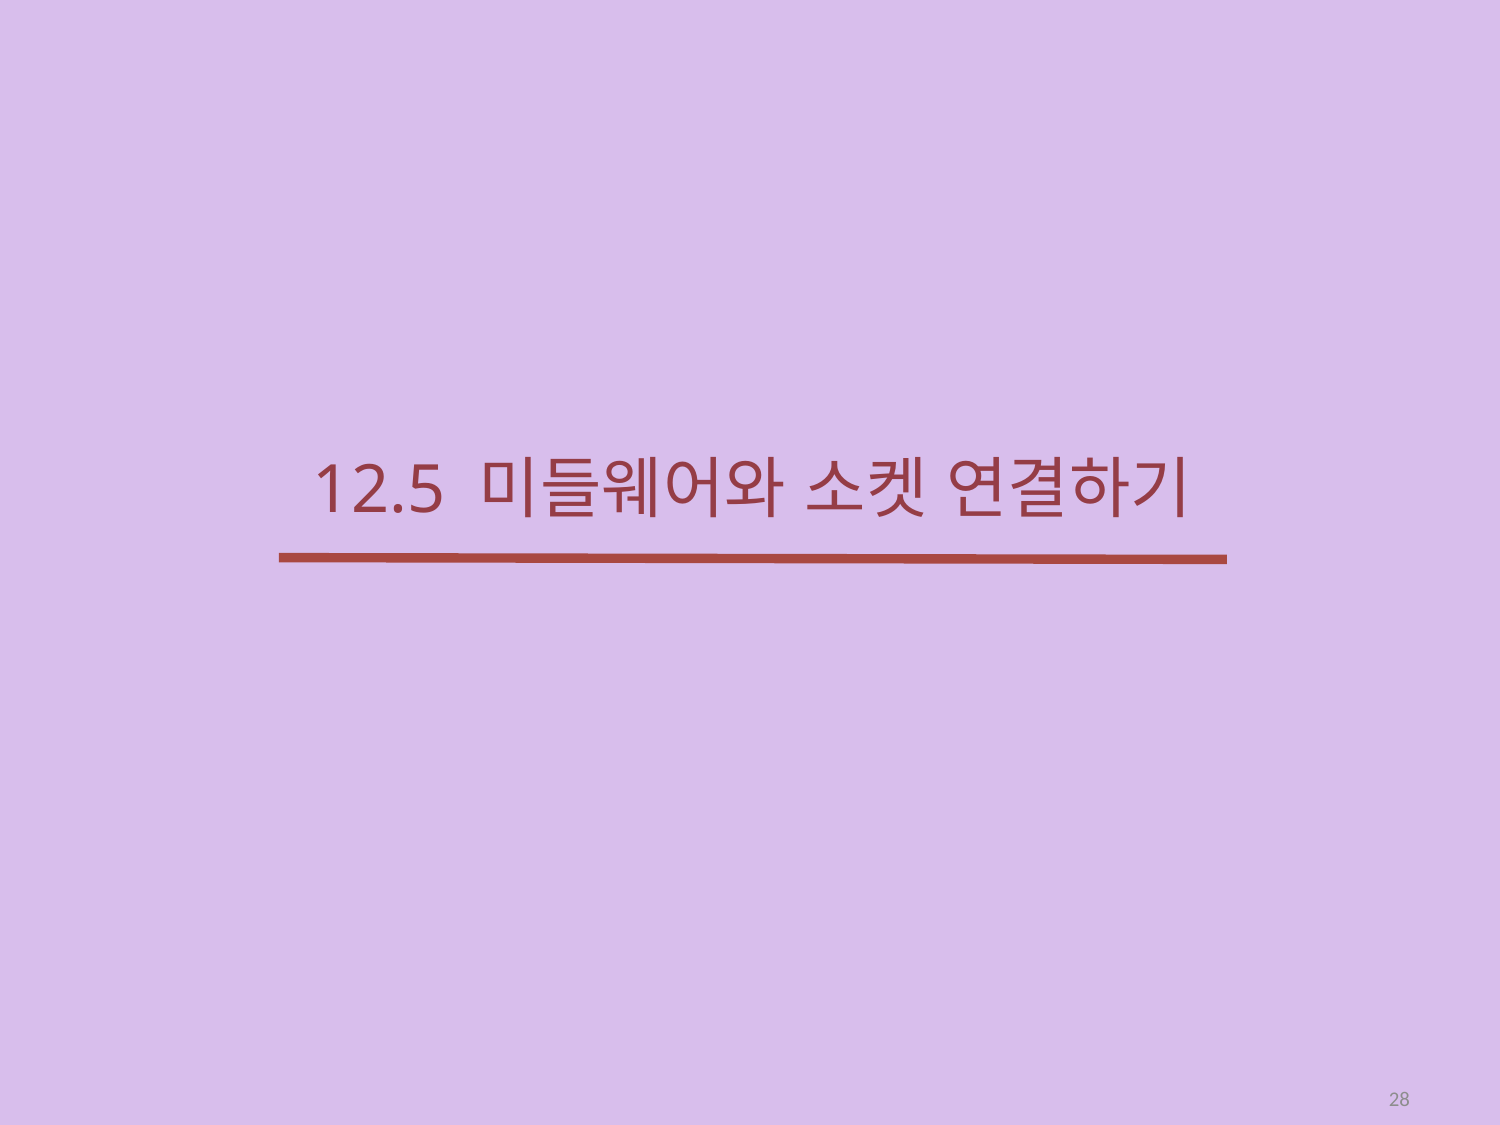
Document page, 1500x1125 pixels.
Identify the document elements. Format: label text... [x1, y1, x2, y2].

title 12.5 미들웨어와 소켓 연결하기 [90, 401, 1416, 534]
slide_number 28 [1074, 1074, 1425, 1123]
